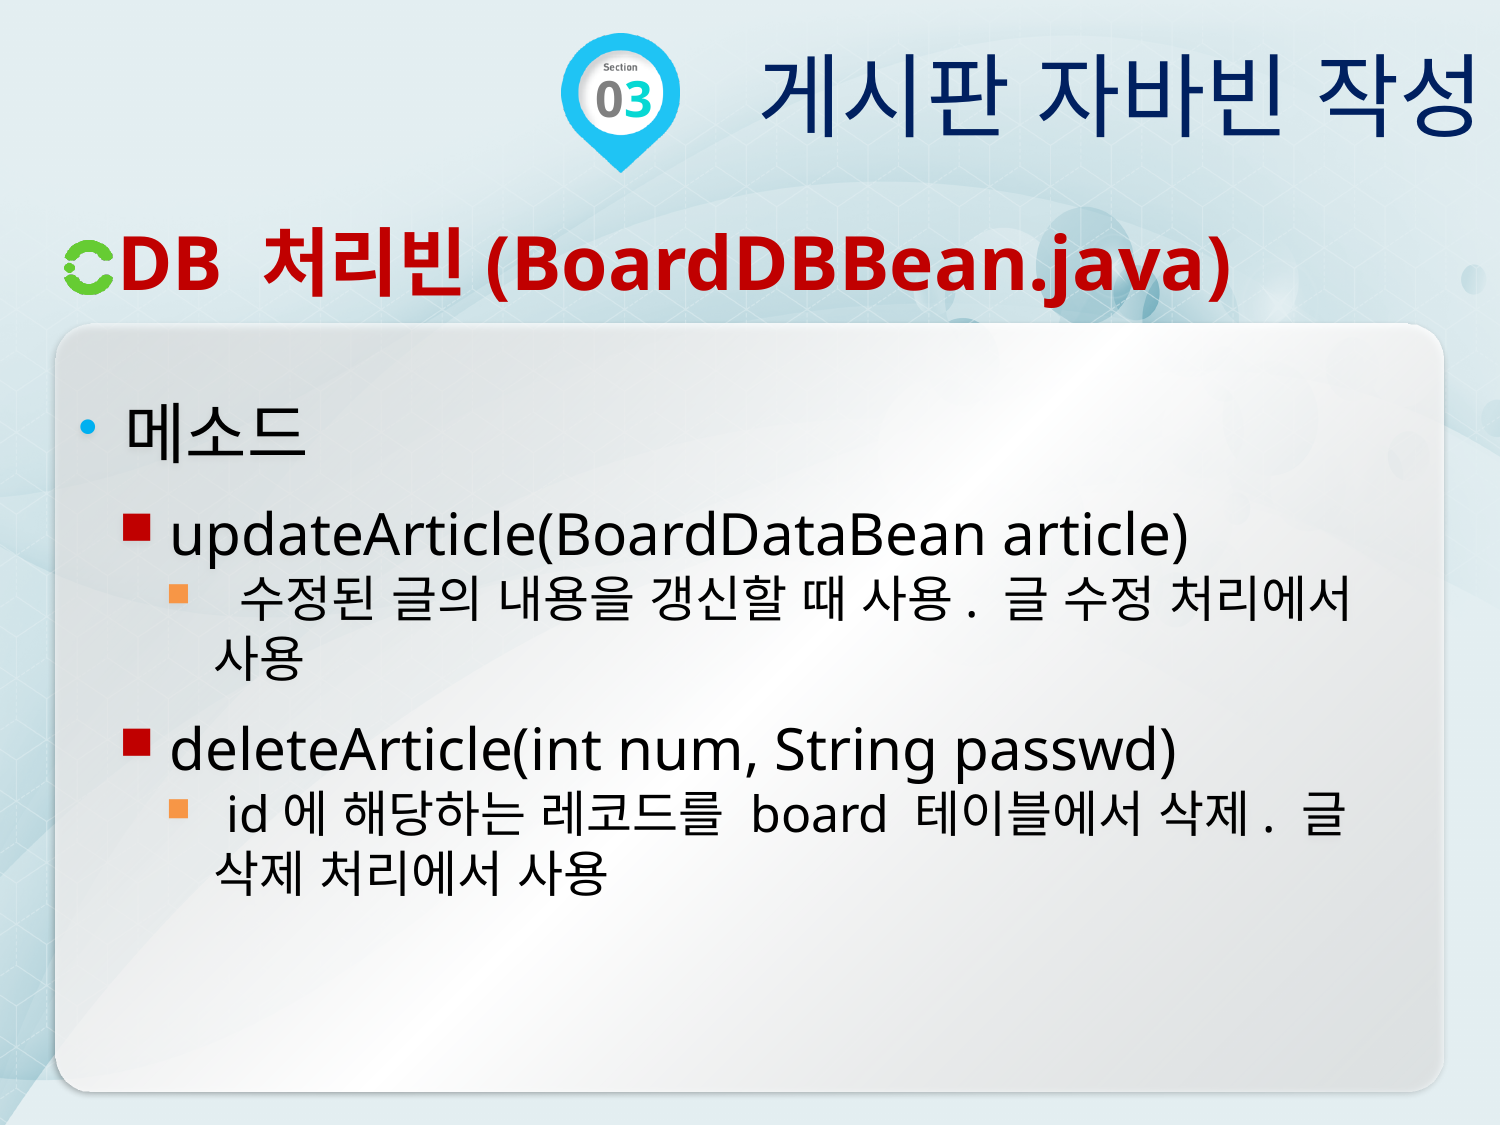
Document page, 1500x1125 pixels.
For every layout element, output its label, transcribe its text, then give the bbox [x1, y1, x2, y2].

text_box DB 처리빈(BoardDBBean.java) [102, 208, 1247, 313]
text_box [560, 33, 680, 173]
text_box 메소드 updateArticle(BoardDataBean article) 수정된 글의 내용을 갱신할 때 사용. 글 수정 처리에서 사용 deleteArticle(int num, String passwd) id에 해당하는 레코드를 board 테이블에서 삭제. 글 삭제 처리에서 사용 [53, 321, 1446, 1094]
picture [64, 240, 113, 295]
title 게시판 자바빈 작성 [0, 0, 1500, 188]
